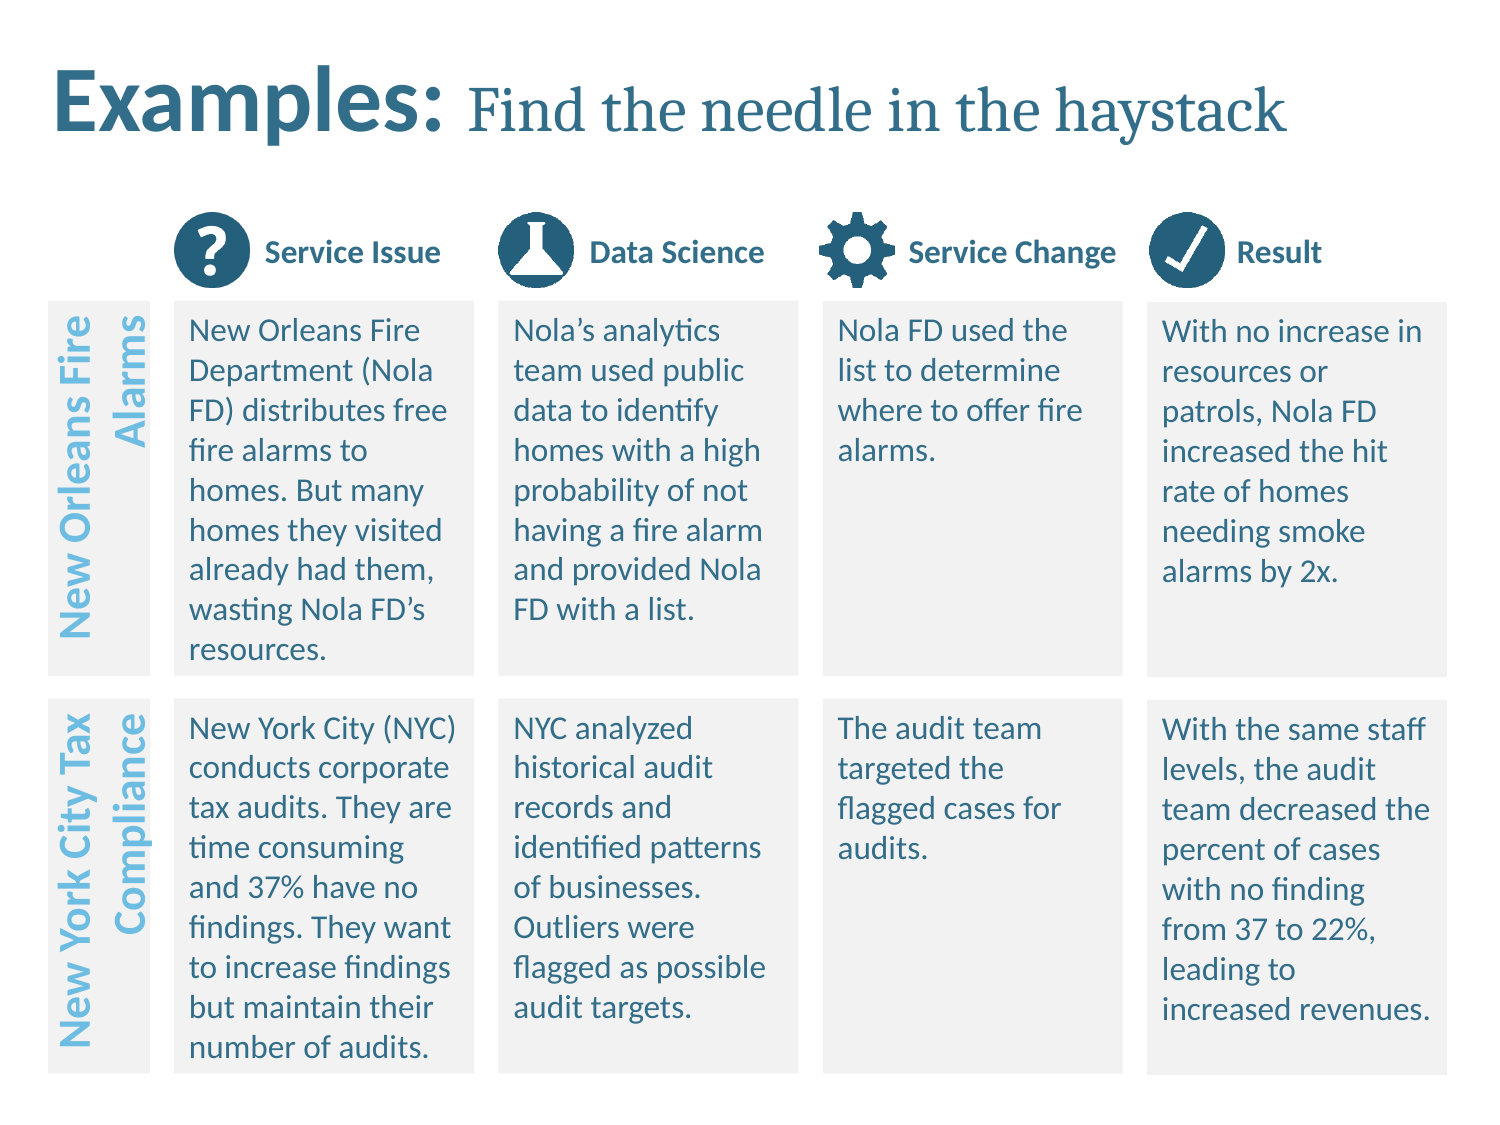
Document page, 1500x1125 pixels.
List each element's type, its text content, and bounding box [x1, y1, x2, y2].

text_box New Orleans Fire Department (Nola FD) distributes free fire alarms to homes. But many homes they visited already had them, wasting Nola FD’s resources. [172, 299, 476, 678]
picture [173, 212, 250, 288]
text_box With no increase in resources or patrols, Nola FD increased the hit rate of homes needing smoke alarms by 2x. [1145, 300, 1449, 679]
text_box Service Change [901, 222, 1132, 278]
text_box With the same staff levels, the audit team decreased the percent of cases with no finding from 37 to 22%, leading to increased revenues. [1145, 698, 1449, 1077]
text_box Service Issue [255, 222, 476, 278]
picture [819, 212, 896, 288]
text_box The audit team targeted the flagged cases for audits. [821, 697, 1125, 1076]
picture [1149, 212, 1226, 288]
text_box New York City Tax Compliance [46, 696, 152, 1076]
text_box Result [1229, 222, 1447, 278]
text_box Nola’s analytics team used public data to identify homes with a high probability of not having a fire alarm and provided Nola FD with a list. [496, 299, 801, 678]
picture [498, 212, 574, 288]
text_box New York City (NYC) conducts corporate tax audits. They are time consuming and 37% have no findings. They want to increase findings but maintain their number of audits. [172, 696, 476, 1075]
text_box NYC analyzed historical audit records and identified patterns of businesses. Outliers were flagged as possible audit targets. [496, 696, 801, 1075]
text_box Examples: Find the needle in the haystack [37, 0, 1474, 189]
text_box Data Science [577, 222, 781, 278]
text_box Nola FD used the list to determine where to offer fire alarms. [821, 299, 1125, 678]
text_box New Orleans Fire Alarms [46, 299, 152, 678]
